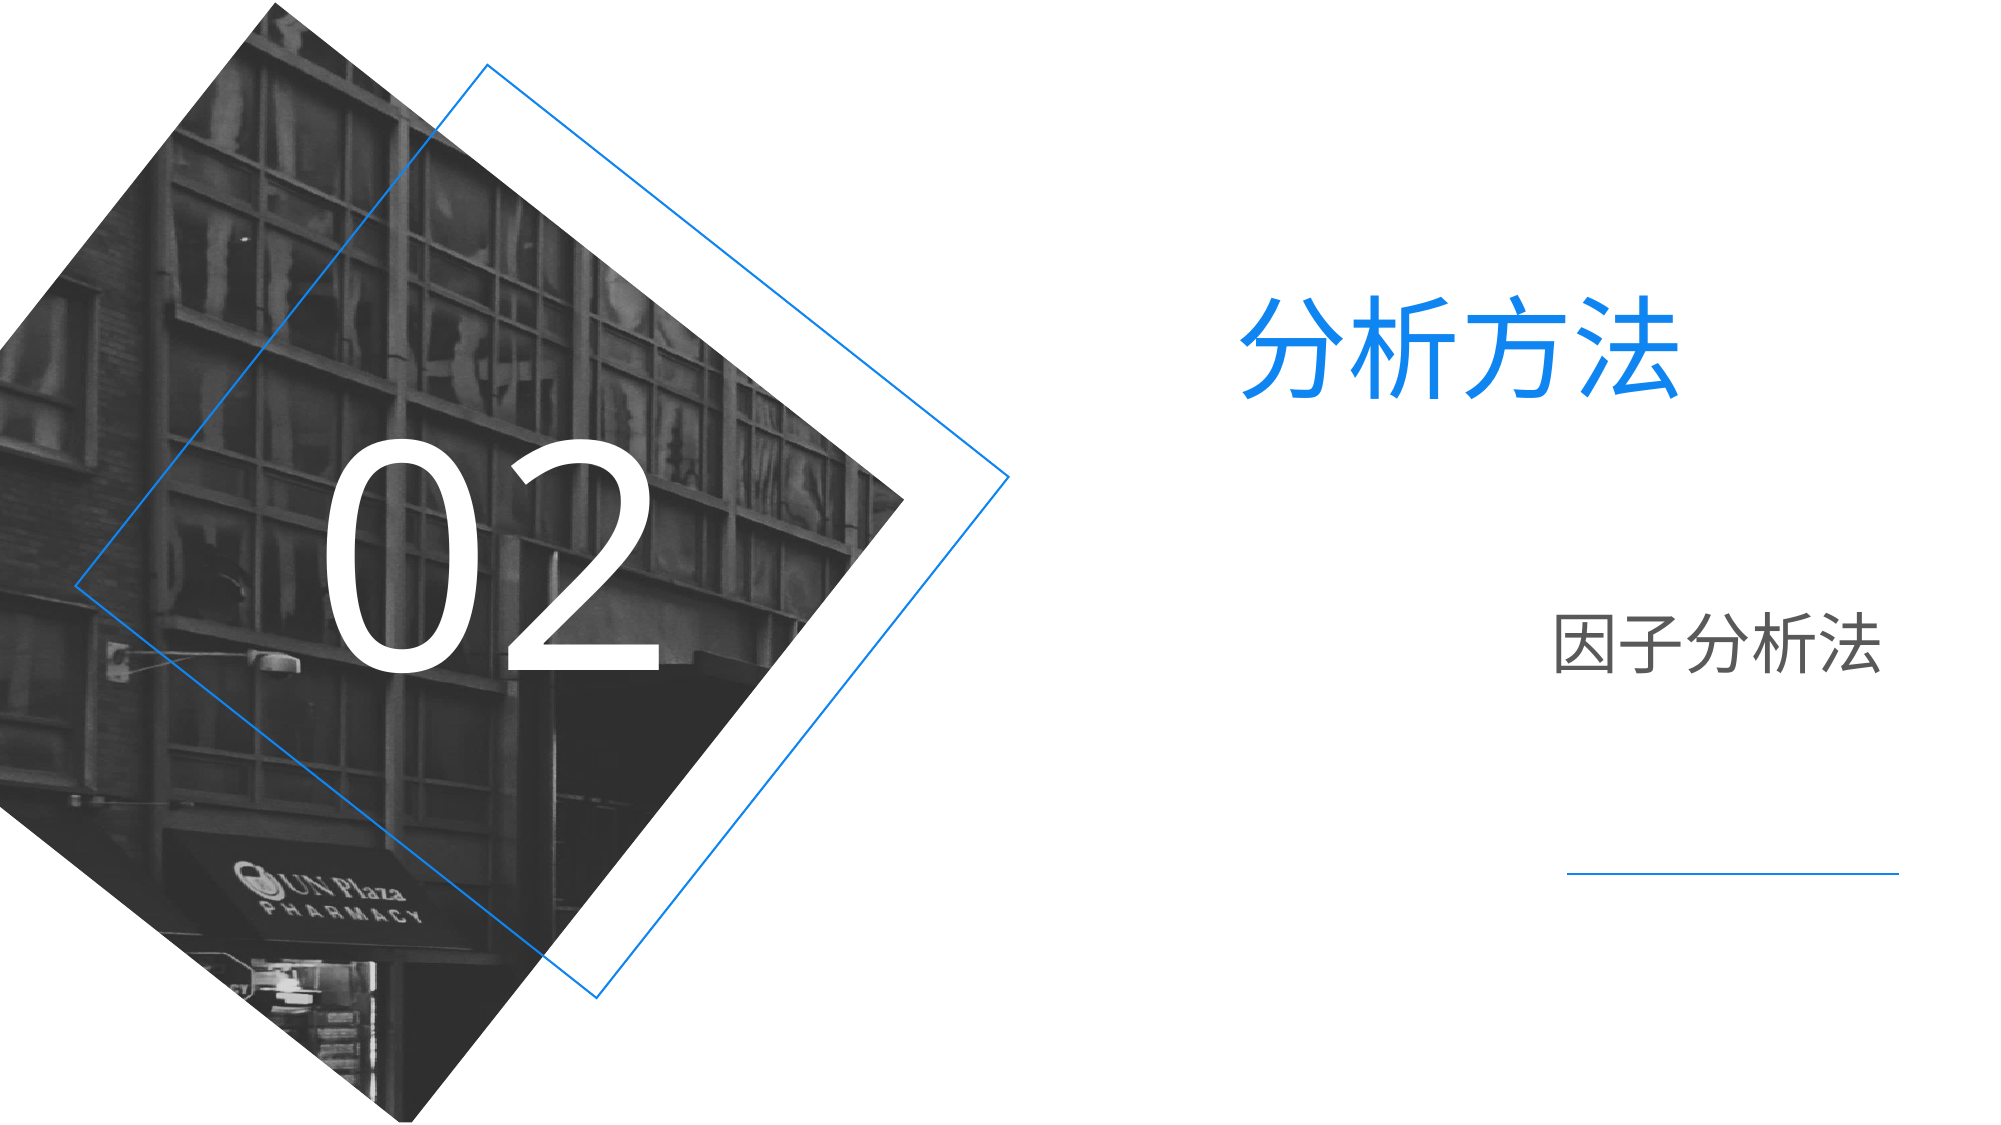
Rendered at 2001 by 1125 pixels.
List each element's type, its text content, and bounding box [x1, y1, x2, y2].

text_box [0, 2, 905, 1123]
text_box 分析方法 [1038, 275, 1876, 376]
text_box 因子分析法 [1062, 554, 1900, 689]
